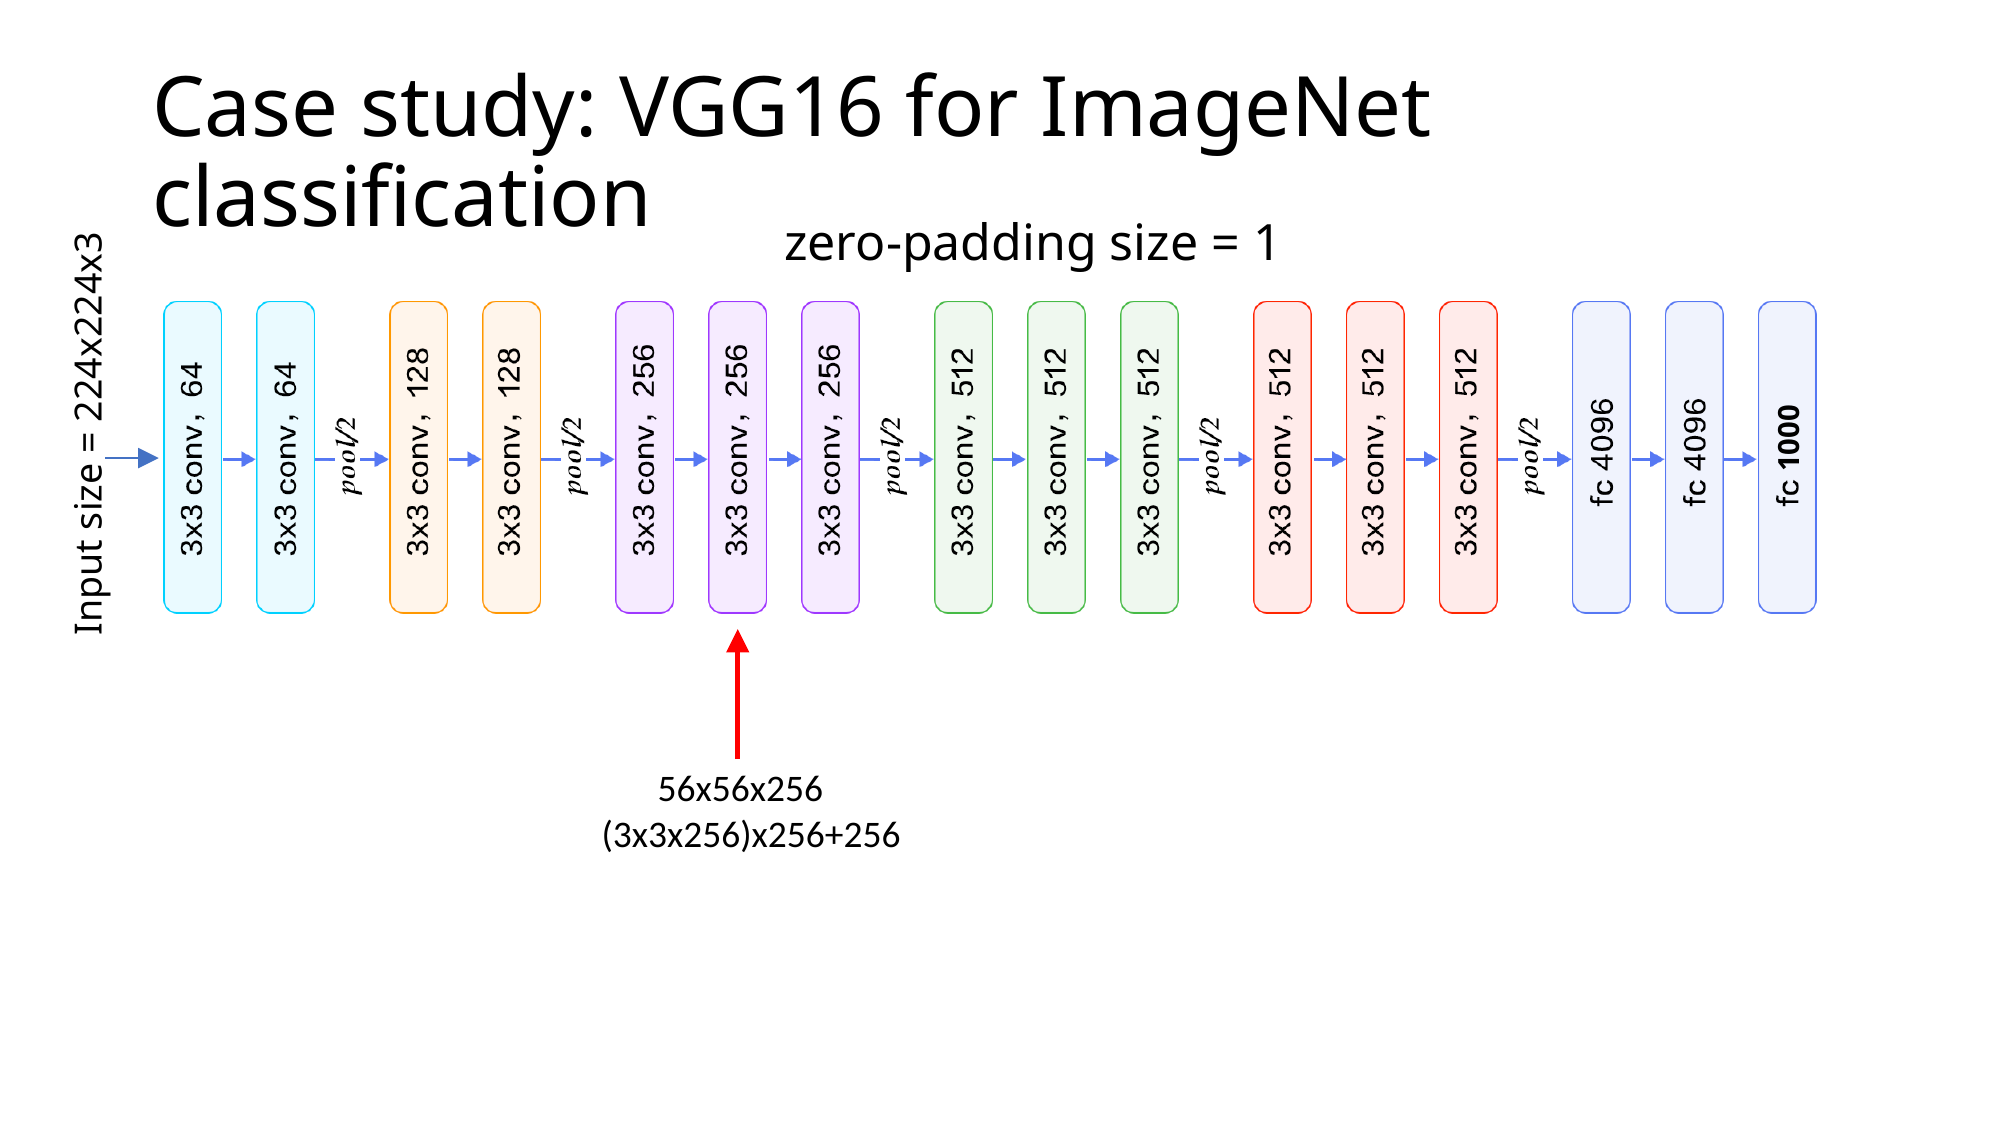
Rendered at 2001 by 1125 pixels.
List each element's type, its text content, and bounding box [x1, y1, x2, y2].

title Case study: VGG16 for ImageNet classification [211, 46, 1863, 264]
text_box zero-padding size = 1 [769, 184, 1414, 277]
text_box Input size = 224x224x3 [0, 6, 211, 651]
text_box 56x56x256 [642, 756, 839, 802]
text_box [137, 277, 1839, 628]
text_box (3x3x256)x256+256 [586, 802, 916, 863]
